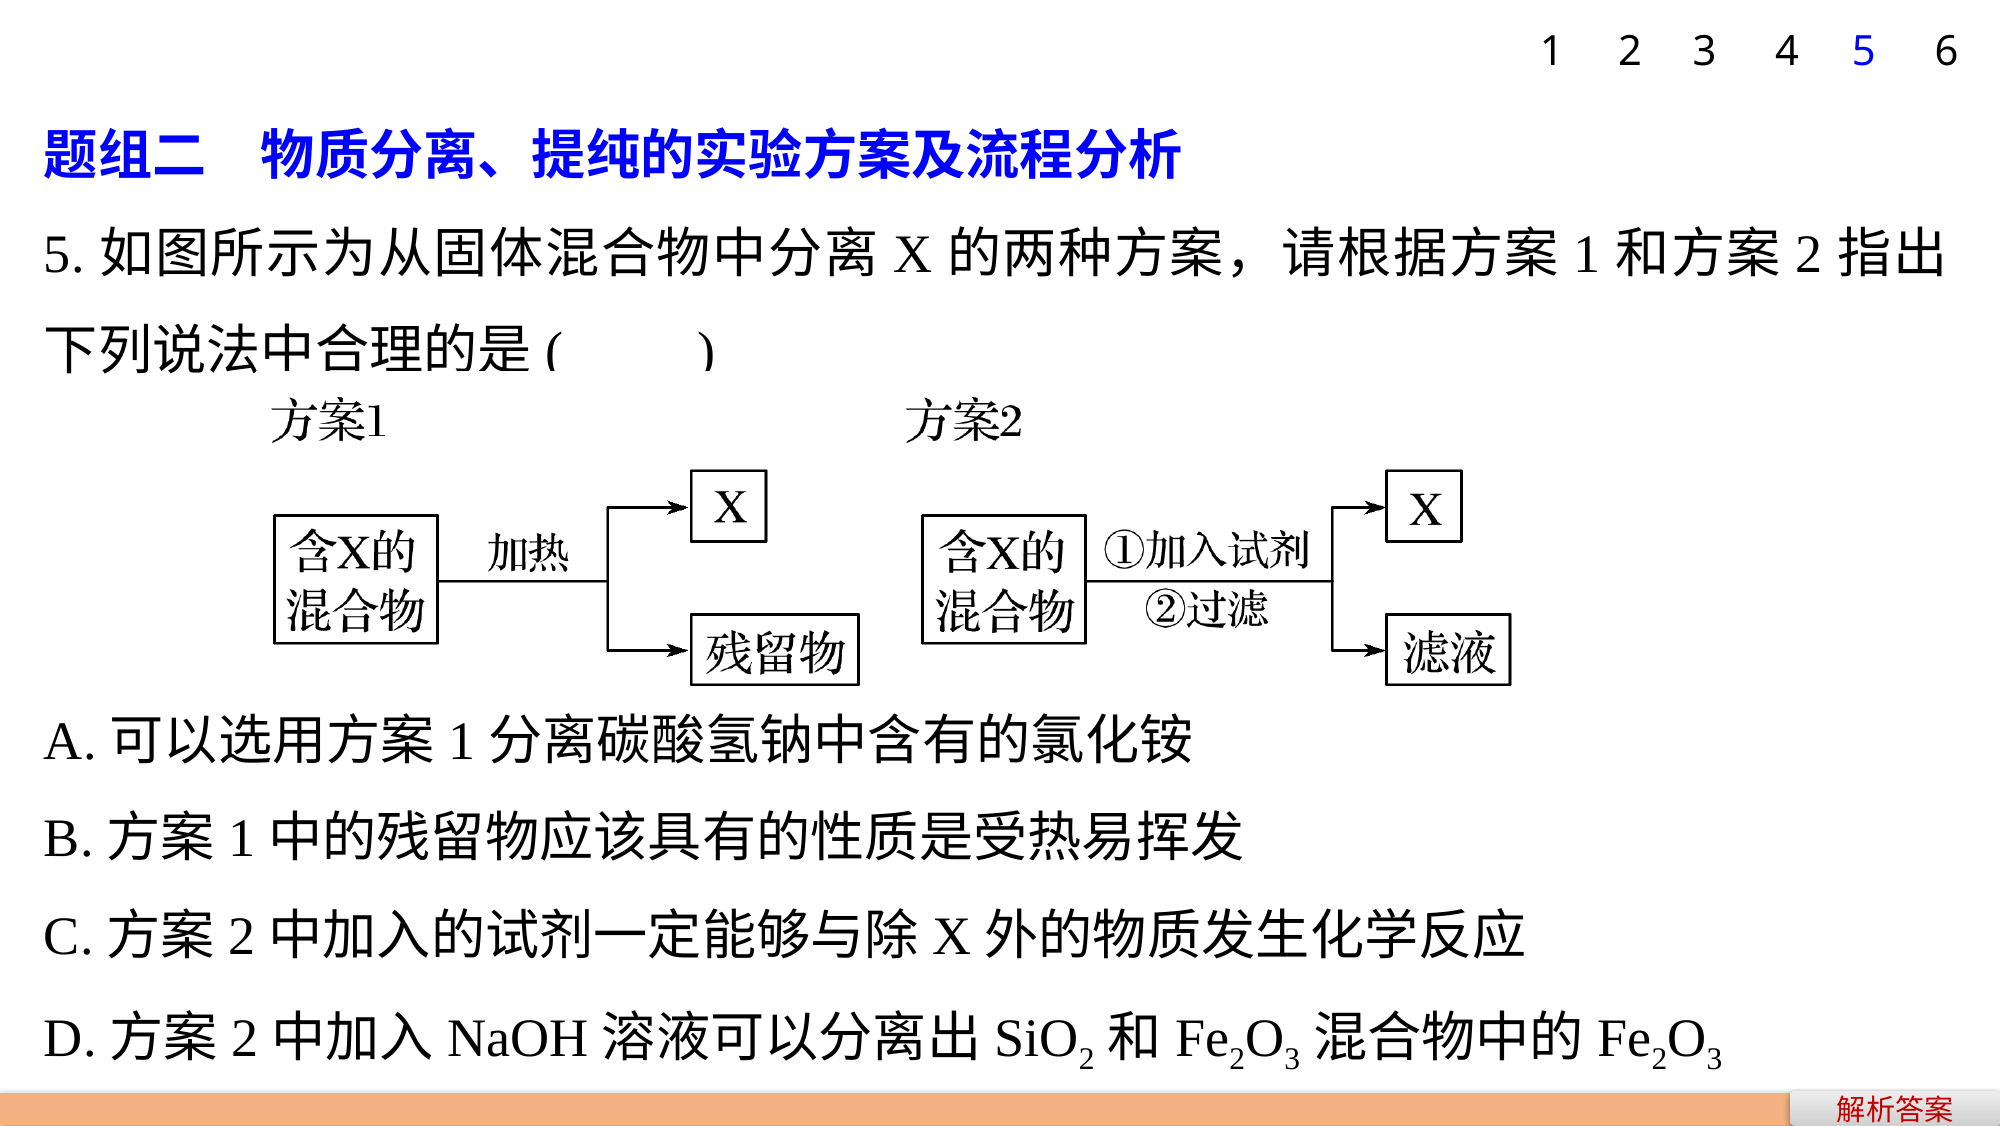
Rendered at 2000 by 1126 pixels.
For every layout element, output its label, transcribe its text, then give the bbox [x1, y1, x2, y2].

text_box 4 [1753, 1, 1819, 97]
text_box [0, 1092, 1787, 1126]
picture [256, 370, 1529, 693]
text_box 6 [1913, 1, 1979, 97]
text_box 解析答案 [1788, 1089, 2000, 1126]
text_box 2 [1600, 1, 1663, 97]
text_box 3 [1679, 1, 1737, 97]
text_box 5 [1830, 1, 1896, 97]
text_box 1 [1518, 1, 1584, 97]
text_box 题组二 物质分离、提纯的实验方案及流程分析 5.如图所示为从固体混合物中分离X的两种方案，请根据方案1和方案2指出下列说法中合理的是( ) A.可以选用方案1分离碳酸氢钠中含有的氯化铵 B.方案1中的残留物应该具有的性质是受热易挥发 C.方案2中加入的试剂一定能够与除X外的物质发生化学反应 D.方案2中加入NaOH溶液可以分离出SiO2和Fe2O3混合物中的Fe2O3 [23, 78, 1968, 1087]
